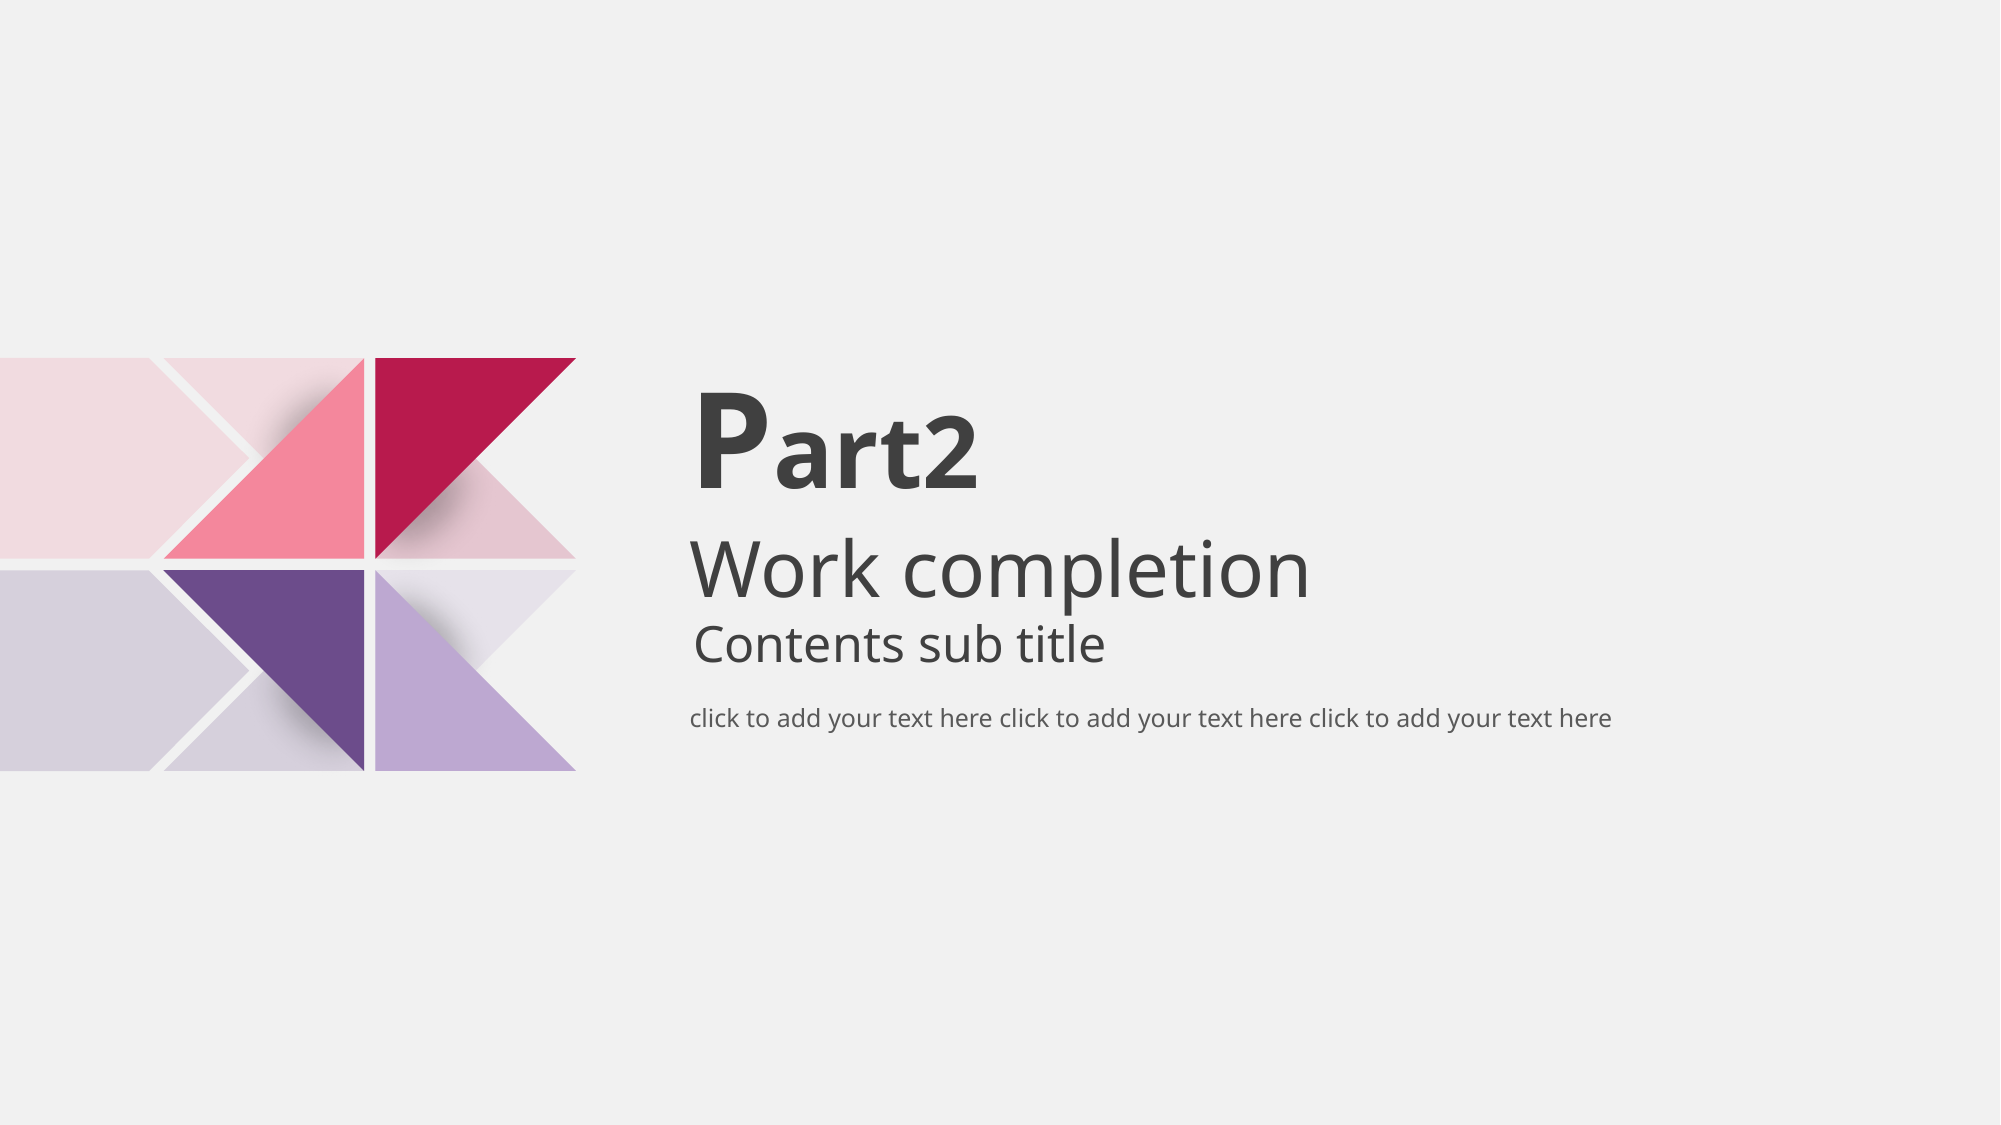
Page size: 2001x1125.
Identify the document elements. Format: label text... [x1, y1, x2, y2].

picture [365, 360, 372, 374]
picture [365, 449, 535, 687]
text_box click to add your text here click to add your text here click to add your text here [689, 687, 1857, 733]
picture [202, 318, 363, 479]
picture [206, 657, 376, 820]
list Part2 [689, 355, 1463, 511]
list Work completion [689, 520, 1812, 605]
list Contents sub title [680, 612, 1802, 679]
